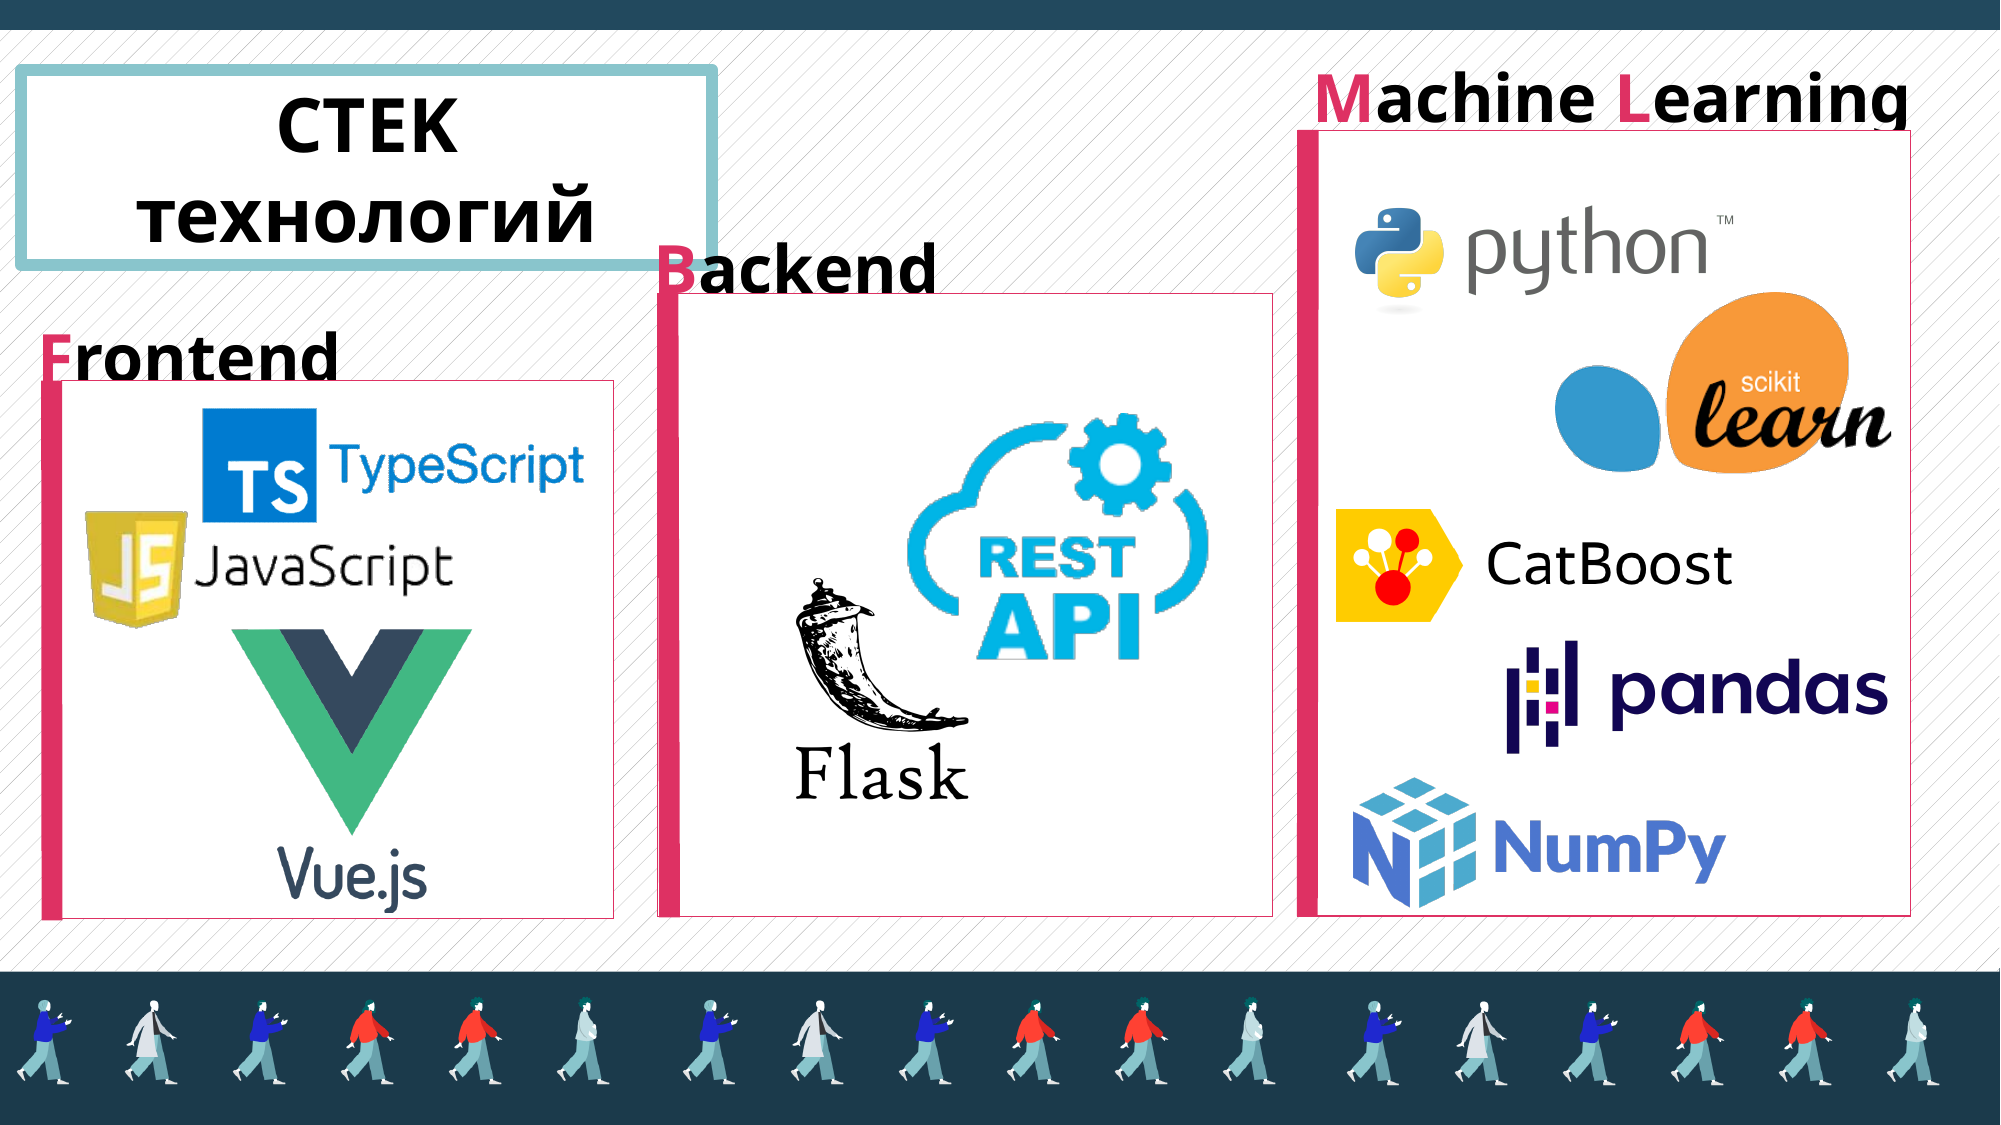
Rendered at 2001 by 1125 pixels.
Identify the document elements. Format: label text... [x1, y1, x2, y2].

text_box Backend [639, 219, 1297, 314]
text_box CTEK технологий [21, 70, 713, 265]
picture [78, 378, 637, 913]
text_box [1752, 505, 1911, 917]
text_box [1319, 129, 1911, 451]
text_box Machine Learning [1297, 48, 2000, 143]
text_box [1318, 679, 1488, 917]
picture [1099, 444, 1142, 485]
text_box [0, 967, 2000, 1125]
text_box Frontend [22, 308, 656, 403]
text_box [0, 31, 2000, 967]
text_box [0, 0, 2000, 31]
picture [758, 137, 1945, 939]
text_box [656, 292, 1274, 917]
text_box [63, 380, 614, 920]
